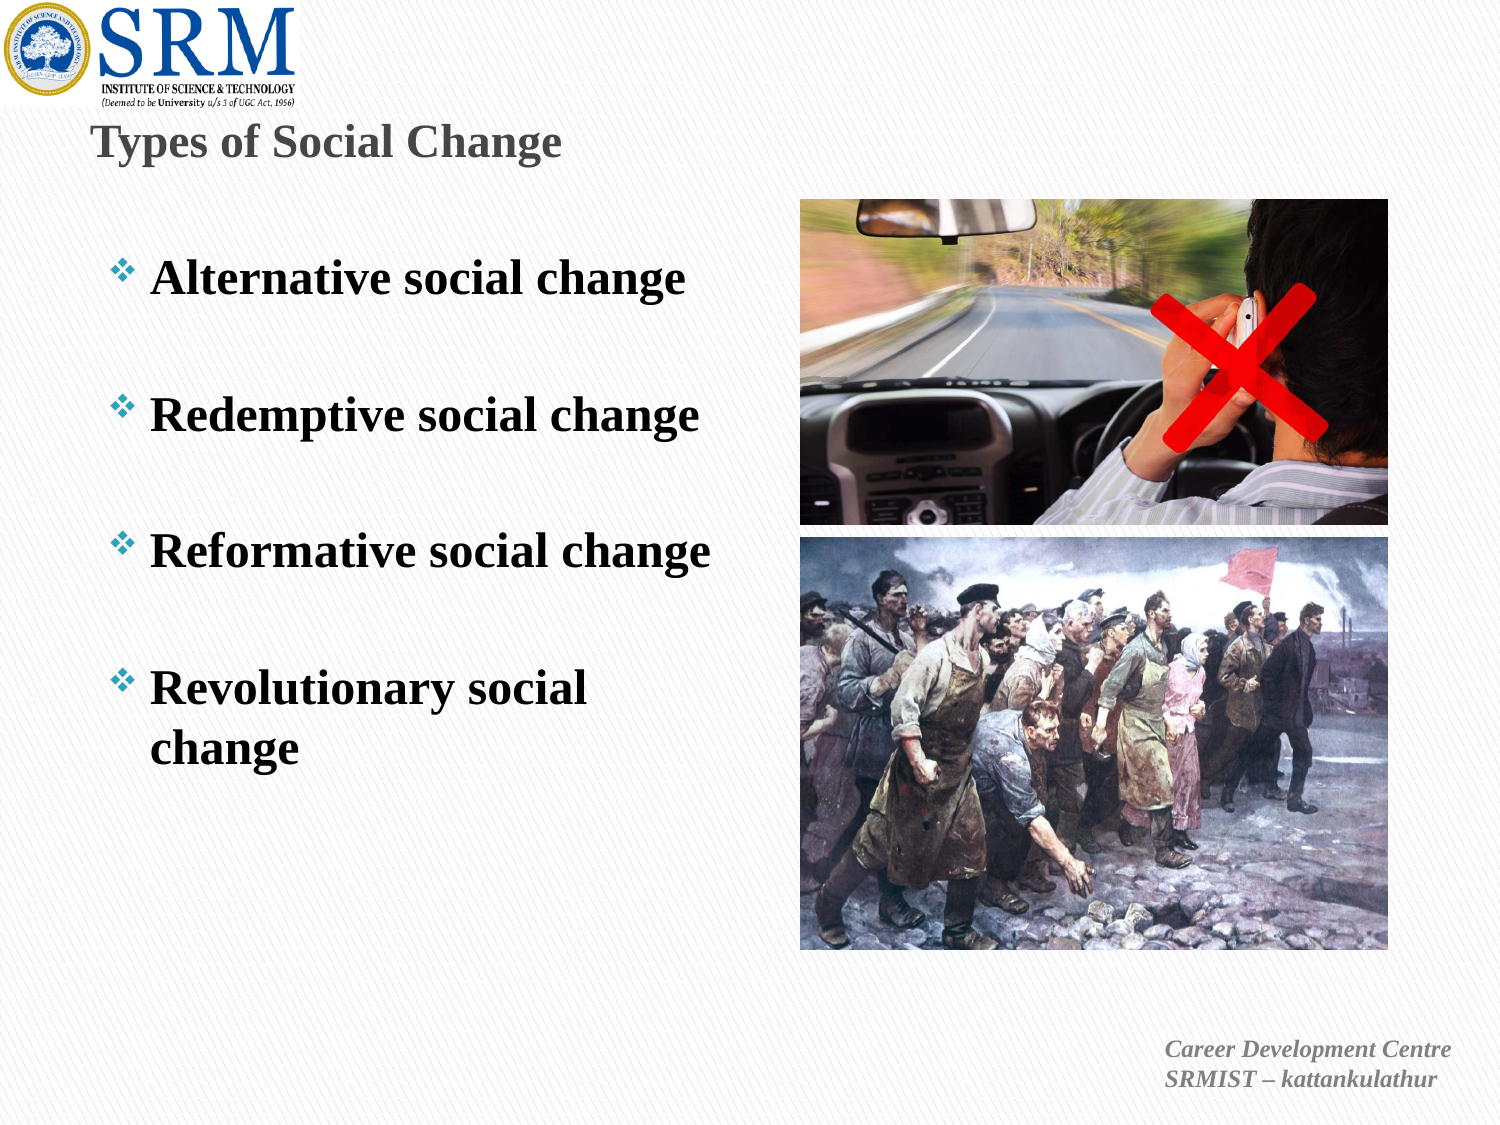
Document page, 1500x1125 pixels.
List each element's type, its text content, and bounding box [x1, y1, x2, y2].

text_box Career Development Centre SRMIST – kattankulathur [1149, 1024, 1475, 1100]
list Alternative social change Redemptive social change Reformative social change Revolutionary social change [75, 236, 738, 884]
title Types of Social Change [75, 44, 1425, 175]
picture [0, 0, 301, 109]
picture [799, 537, 1388, 951]
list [799, 199, 1388, 526]
